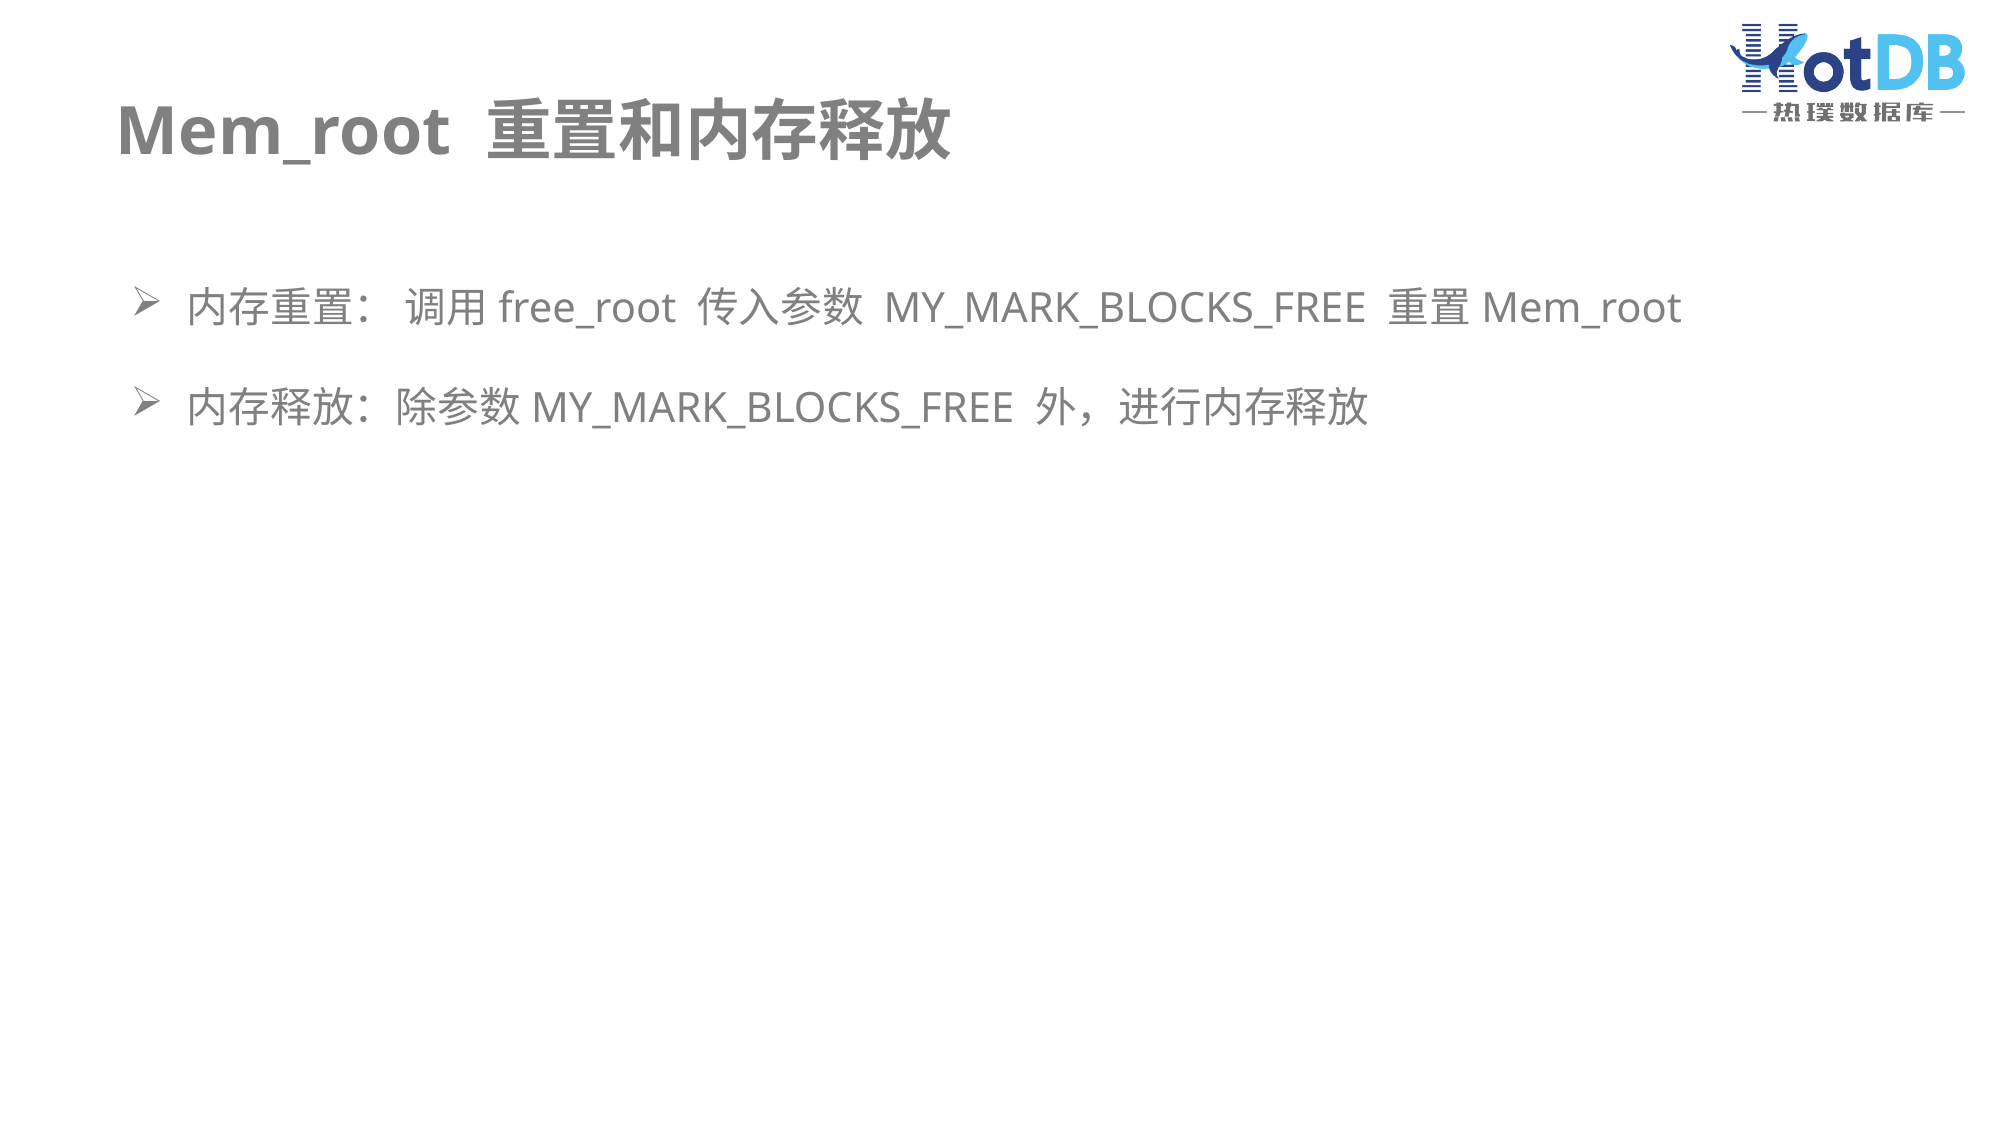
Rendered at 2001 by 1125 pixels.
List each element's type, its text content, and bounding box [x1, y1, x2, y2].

text_box Mem_root 重置和内存释放 [100, 80, 1365, 176]
picture [1705, 0, 1989, 146]
text_box 内存重置： 调用free_root 传入参数 MY_MARK_BLOCKS_FREE 重置Mem_root 内存释放：除参数MY_MARK_BLOCKS_FREE 外，进行内存释放 [115, 273, 1957, 489]
